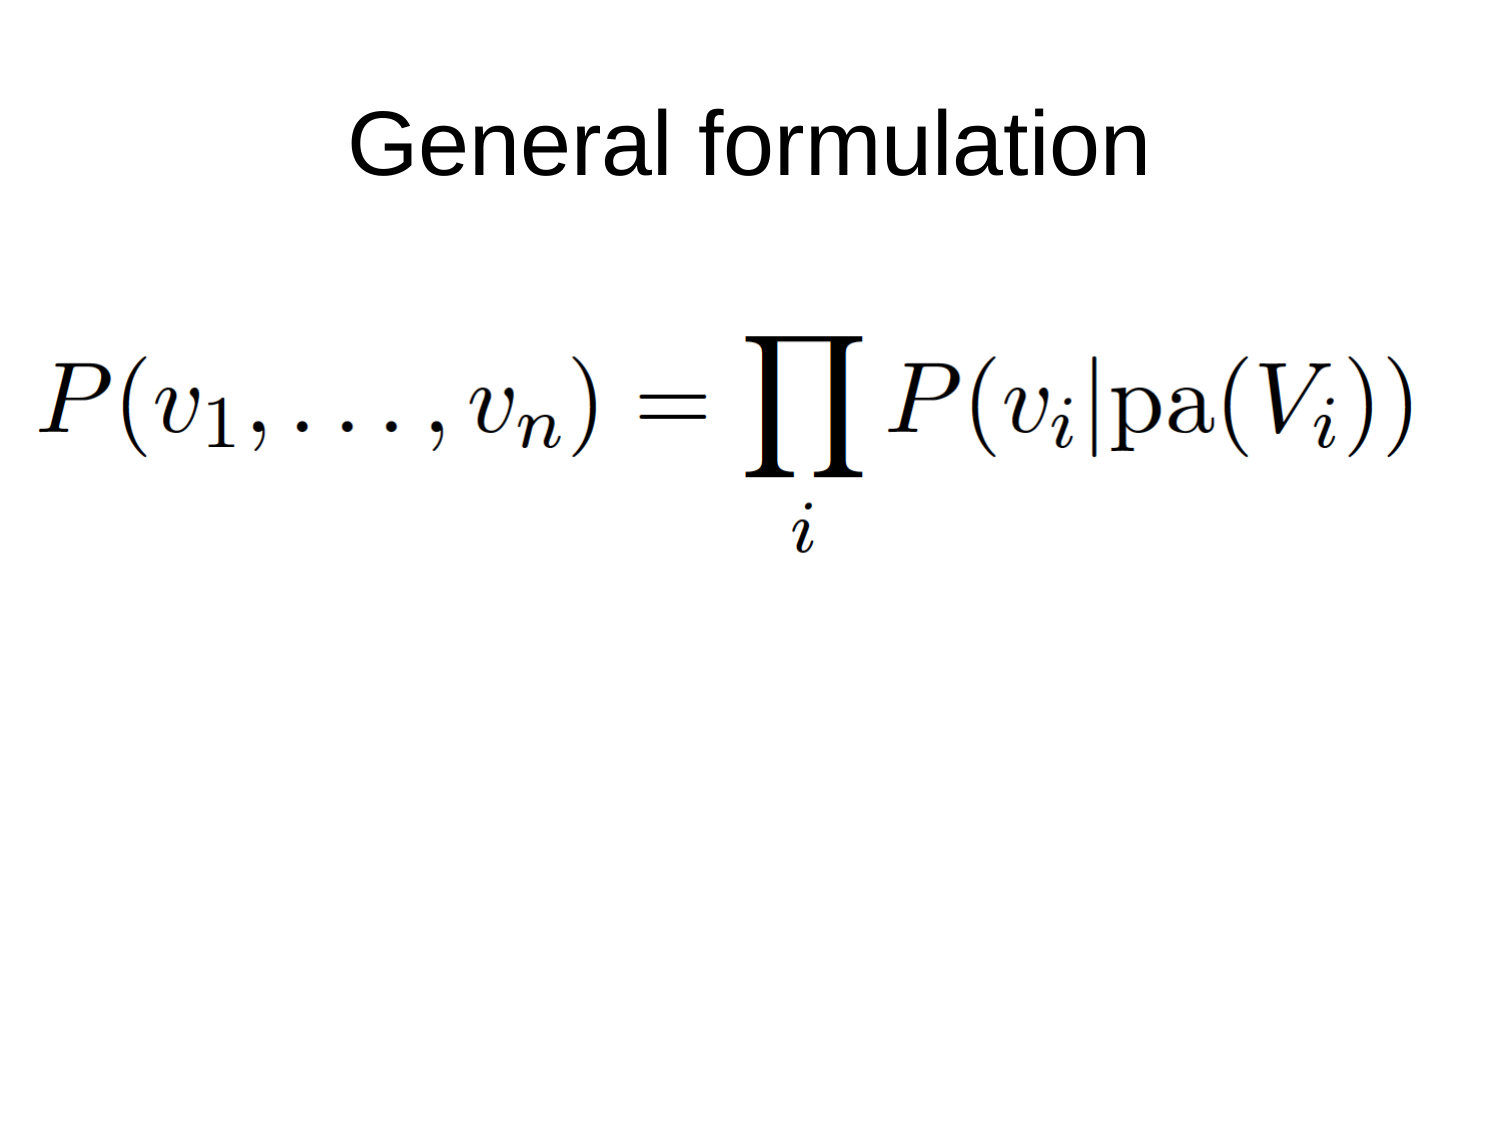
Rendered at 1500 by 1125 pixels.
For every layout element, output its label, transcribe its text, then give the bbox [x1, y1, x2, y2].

picture [0, 299, 1500, 593]
title General formulation [75, 45, 1425, 233]
